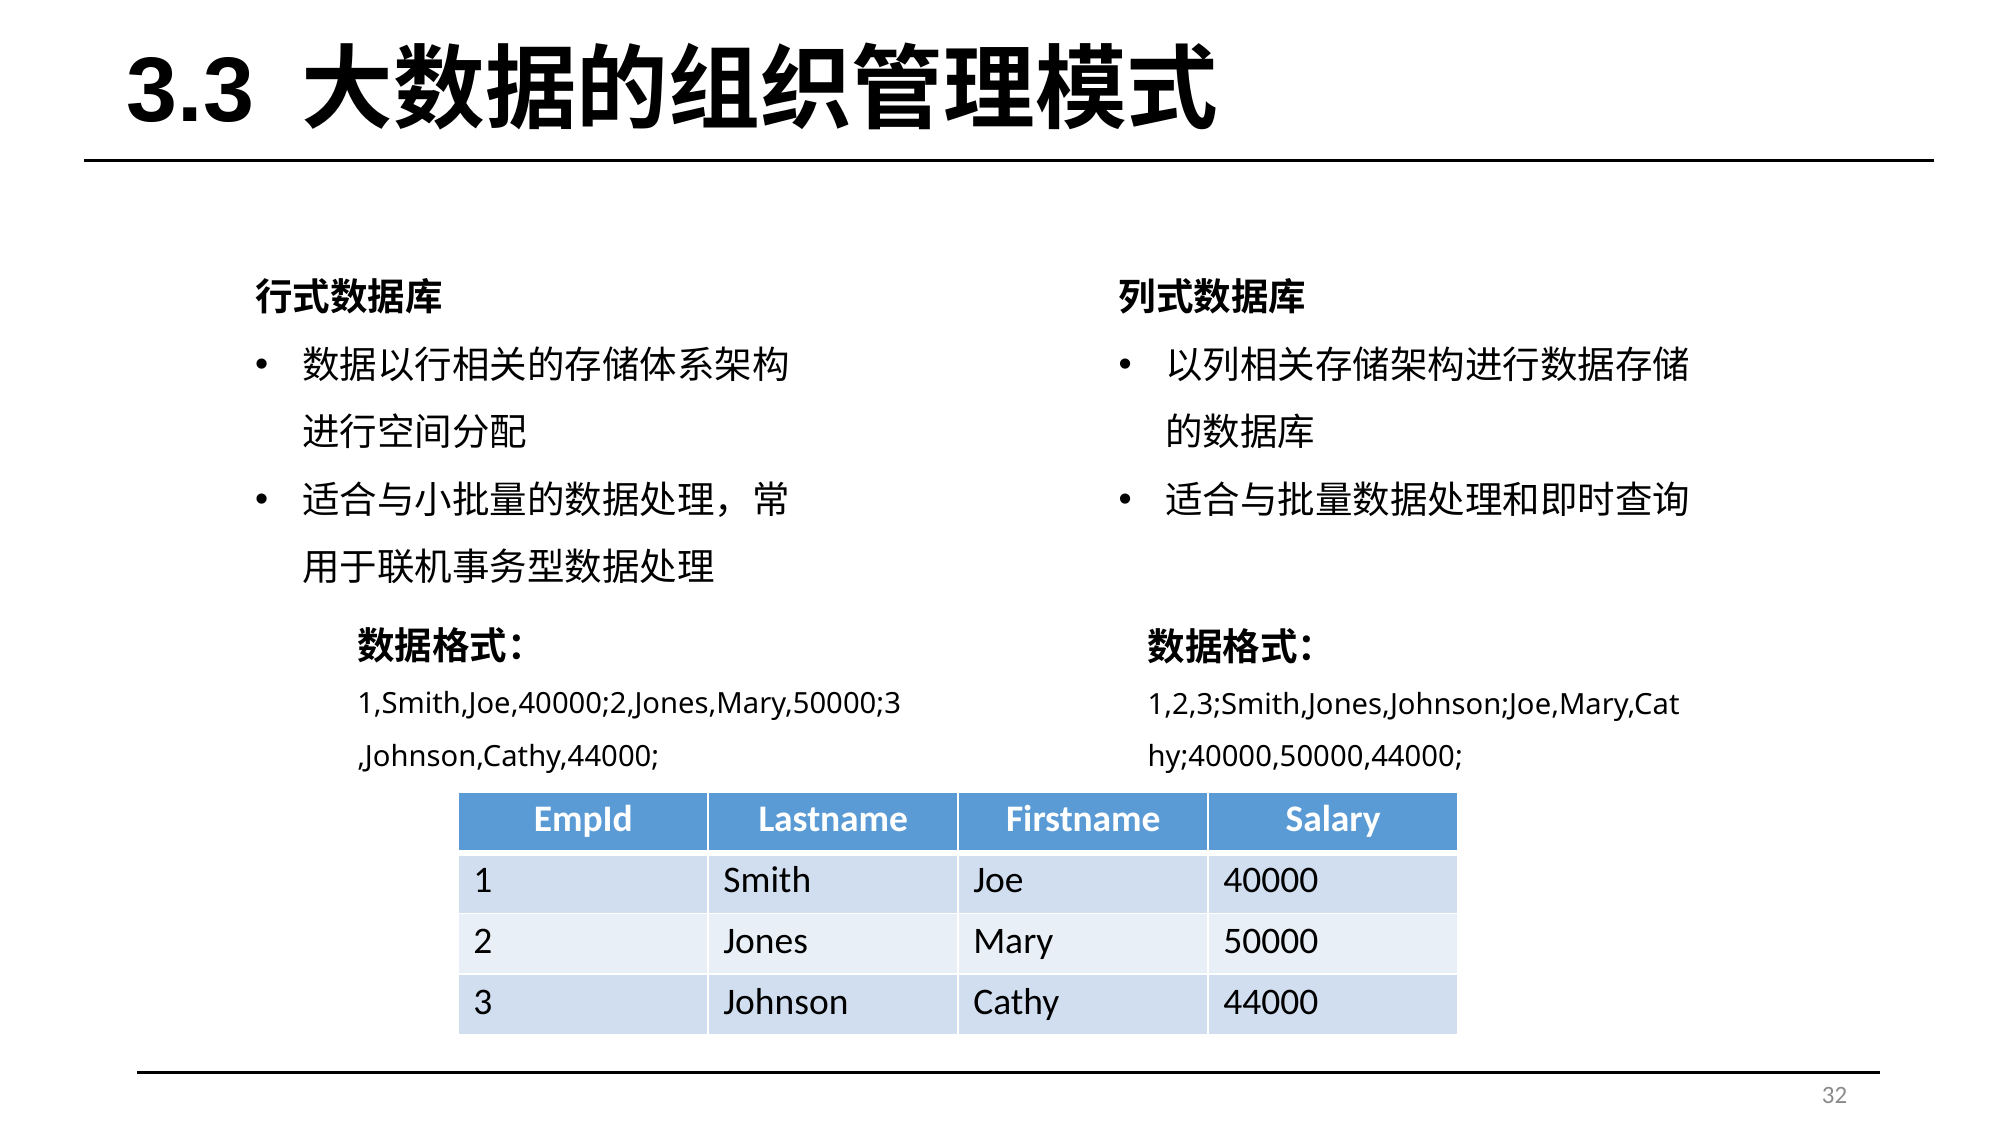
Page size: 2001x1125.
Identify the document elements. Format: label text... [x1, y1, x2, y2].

text_box 行式数据库 数据以行相关的存储体系架构进行空间分配 适合与小批量的数据处理，常用于联机事务型数据处理 [240, 243, 820, 596]
table_header Firstname [959, 793, 1207, 850]
text_box 列式数据库 以列相关存储架构进行数据存储的数据库 适合与批量数据处理和即时查询 [1103, 243, 1712, 529]
table_cell 50000 [1209, 914, 1457, 973]
text_box 数据格式： 1,2,3;Smith,Jones,Johnson;Joe,Mary,Cathy;40000,50000,44000; [1133, 592, 1712, 780]
table_cell Mary [959, 914, 1207, 973]
table_cell 1 [459, 856, 707, 913]
slide_number 32 [1412, 1063, 1863, 1124]
table_cell Cathy [959, 975, 1207, 1034]
table_header Lastname [709, 793, 957, 850]
table_cell Jones [709, 914, 957, 973]
table_cell Smith [709, 856, 957, 913]
table_cell Joe [959, 856, 1207, 913]
title 3.3 大数据的组织管理模式 [111, 22, 1905, 161]
table_header EmpId [459, 793, 707, 850]
table_header Salary [1209, 793, 1457, 850]
table_cell 2 [459, 914, 707, 973]
text_box 数据格式： 1,Smith,Joe,40000;2,Jones,Mary,50000;3,Johnson,Cathy,44000; [342, 592, 922, 780]
table_cell Johnson [709, 975, 957, 1034]
table_cell 40000 [1209, 856, 1457, 913]
table_cell 3 [459, 975, 707, 1034]
table_cell 44000 [1209, 975, 1457, 1034]
